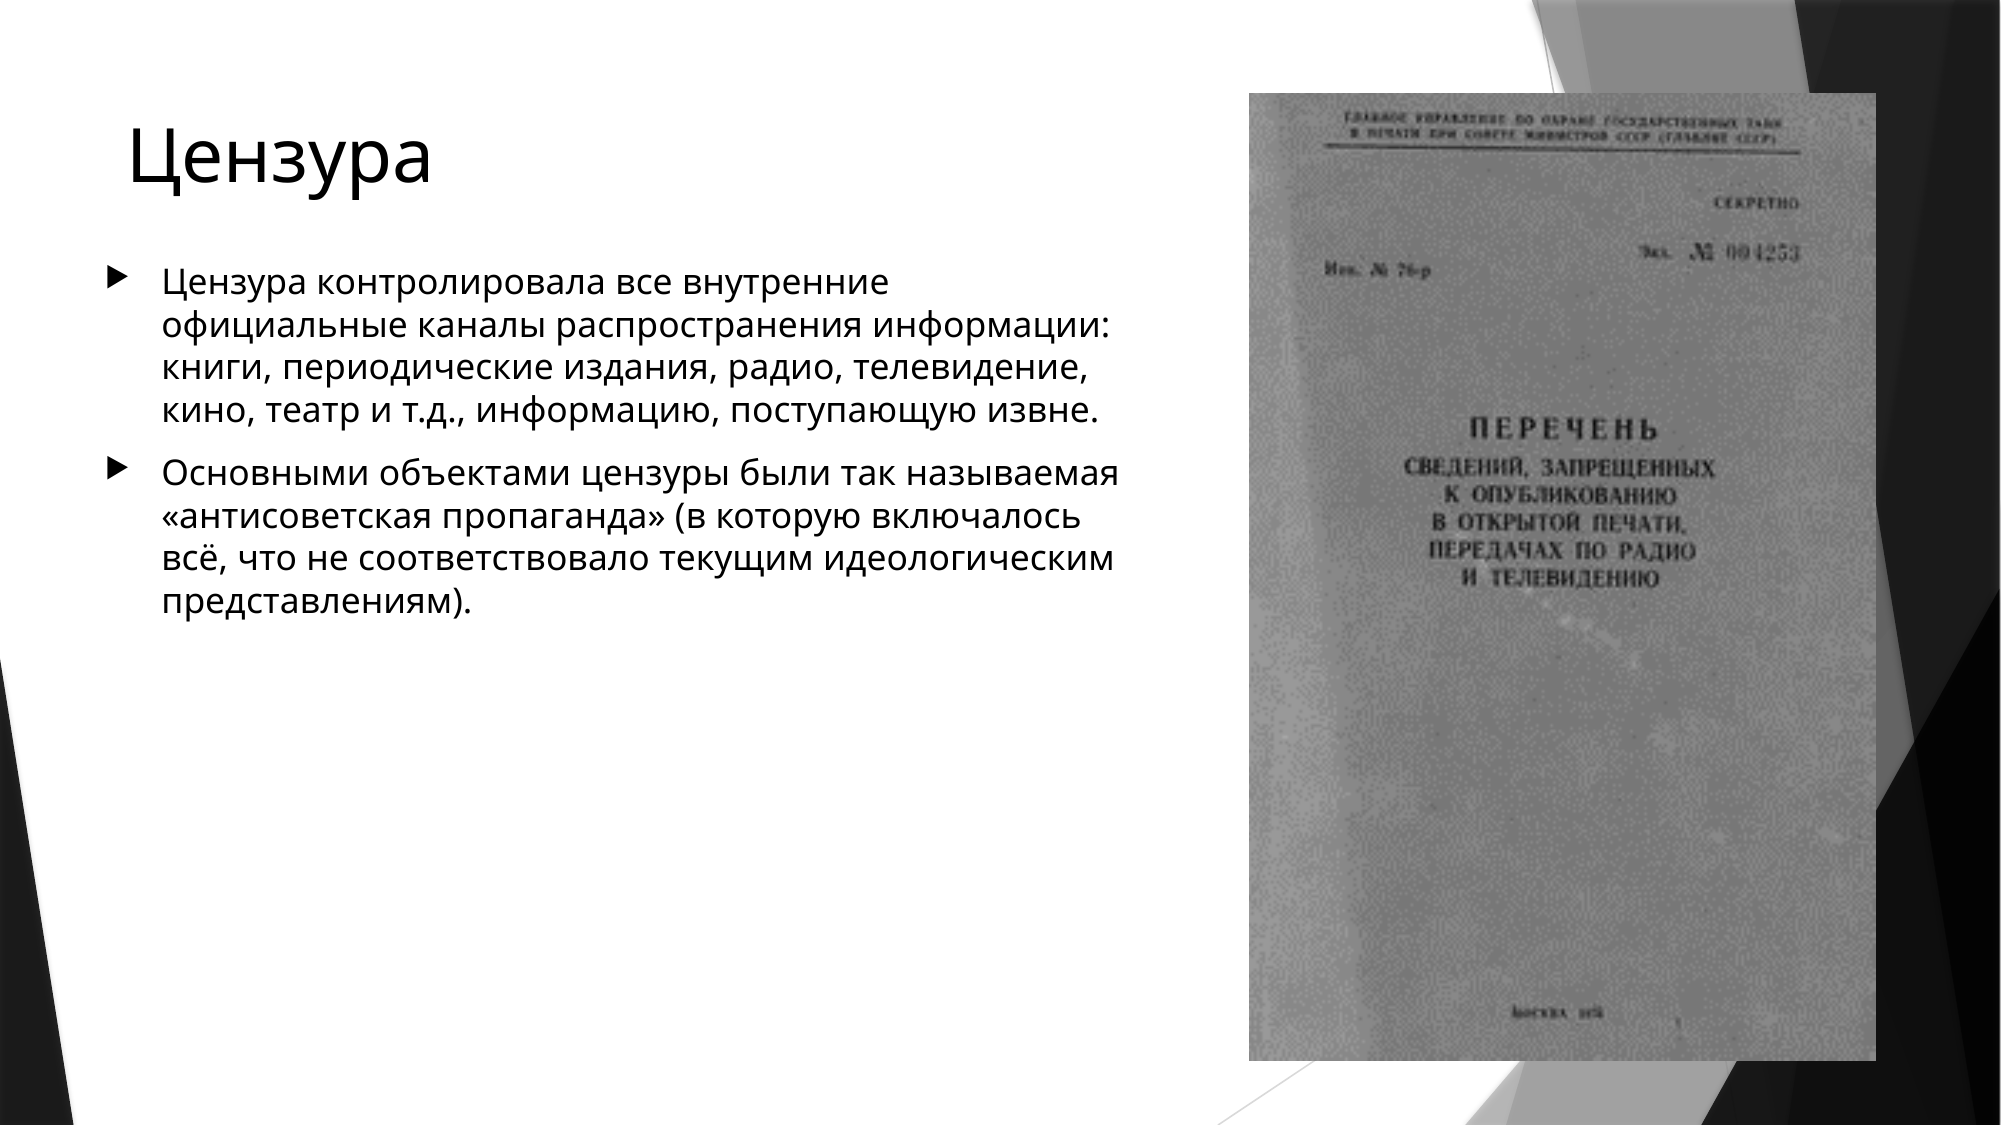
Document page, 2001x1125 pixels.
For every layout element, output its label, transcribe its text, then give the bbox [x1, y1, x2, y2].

picture [1249, 92, 1877, 1062]
list Цензура контролировала все внутренние официальные каналы распространения информации: книги, периодические издания, радио, телевидение, кино, театр и т.д., информацию, поступающую извне. Основными объектами цензуры были так называемая «антисоветская пропаганда» (в которую включалось всё, что не соответствовало текущим идеологическим представлениям). [89, 251, 1158, 1098]
title Цензура [111, 99, 1244, 317]
